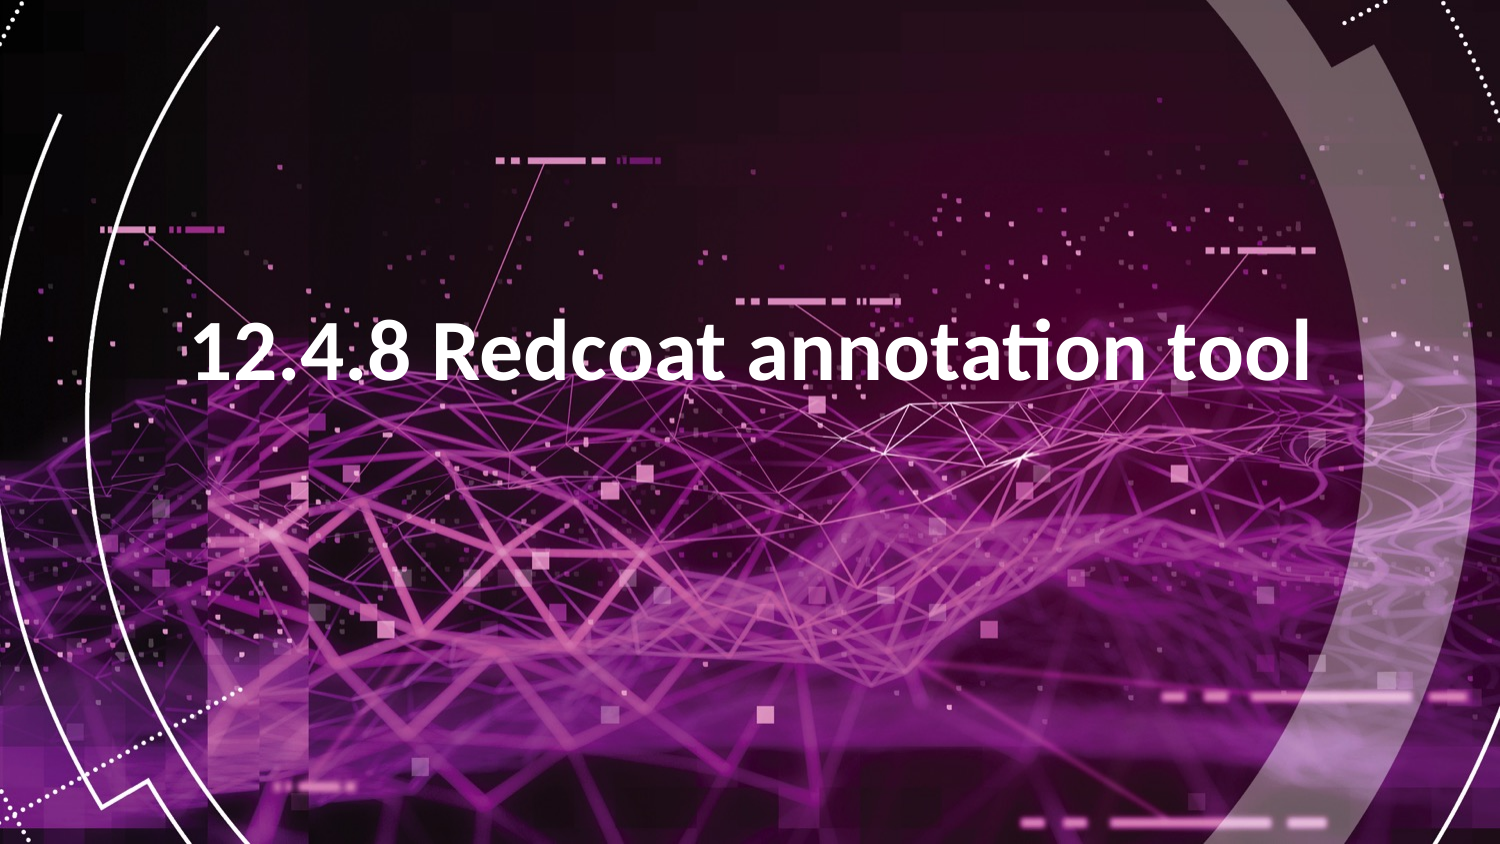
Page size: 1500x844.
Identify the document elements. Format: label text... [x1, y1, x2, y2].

list 12.4.8 Redcoat annotation tool [174, 285, 1384, 482]
picture [0, 0, 1500, 844]
